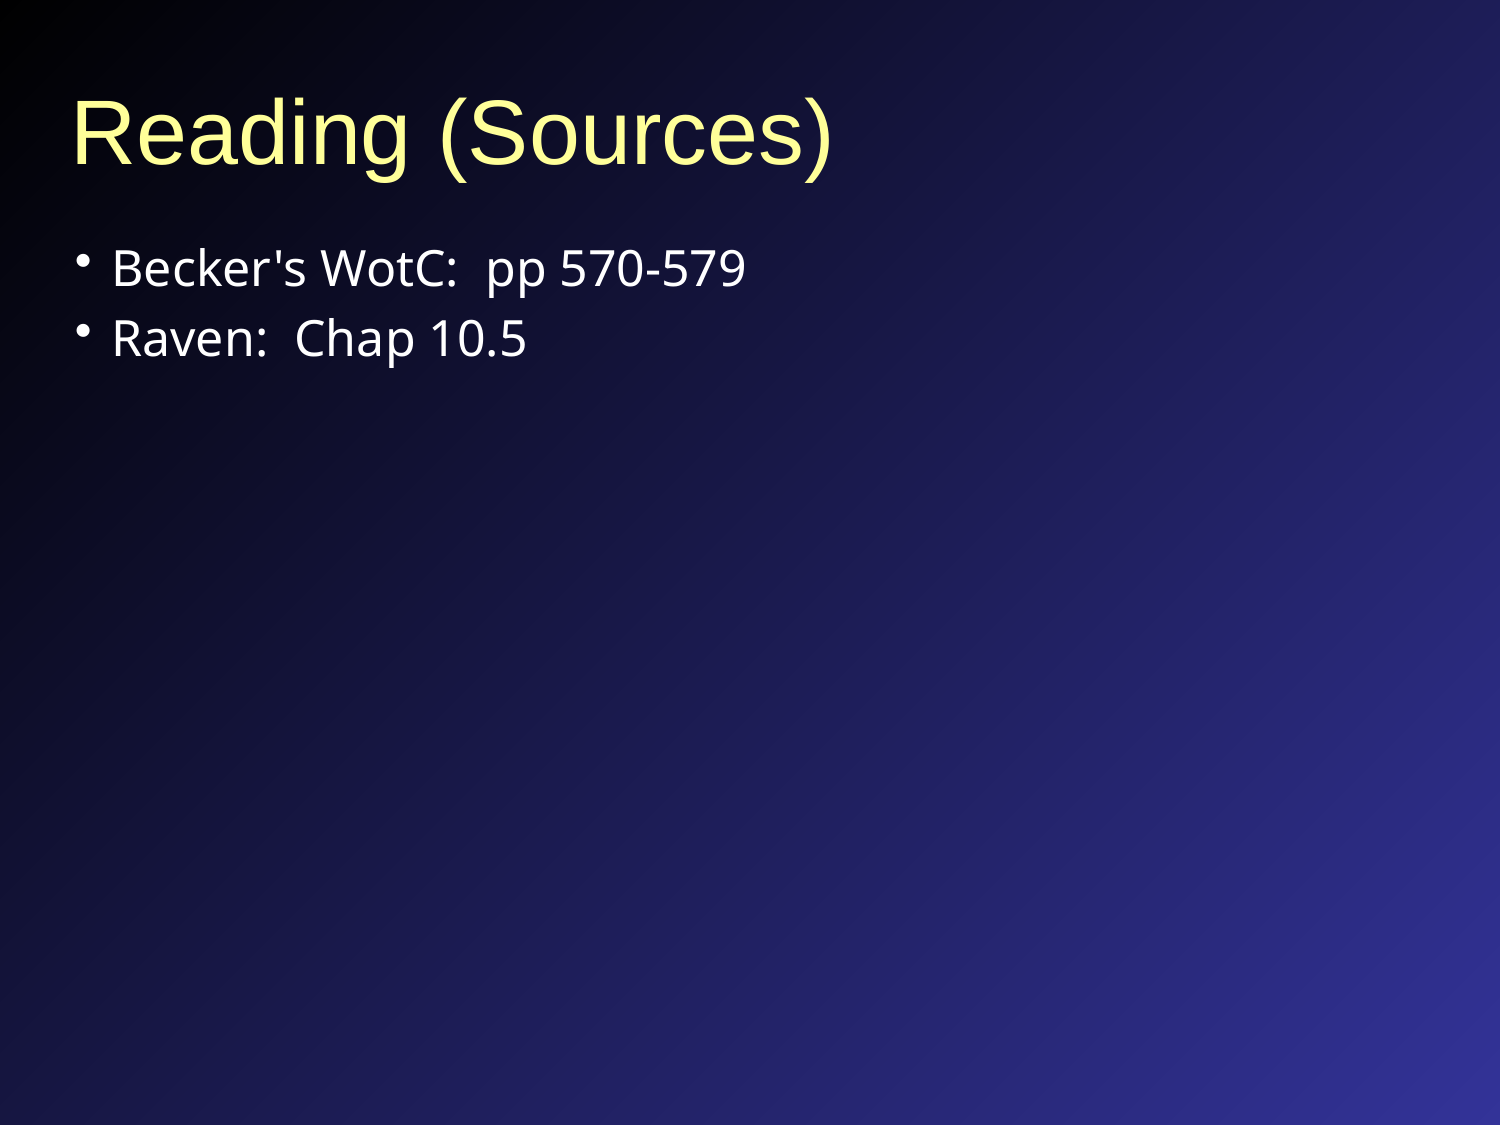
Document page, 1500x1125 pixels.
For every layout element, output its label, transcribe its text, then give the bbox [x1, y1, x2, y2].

title Reading (Sources) [55, 65, 1435, 192]
list Becker's WotC: pp 570-579 Raven: Chap 10.5 [59, 228, 1437, 1006]
